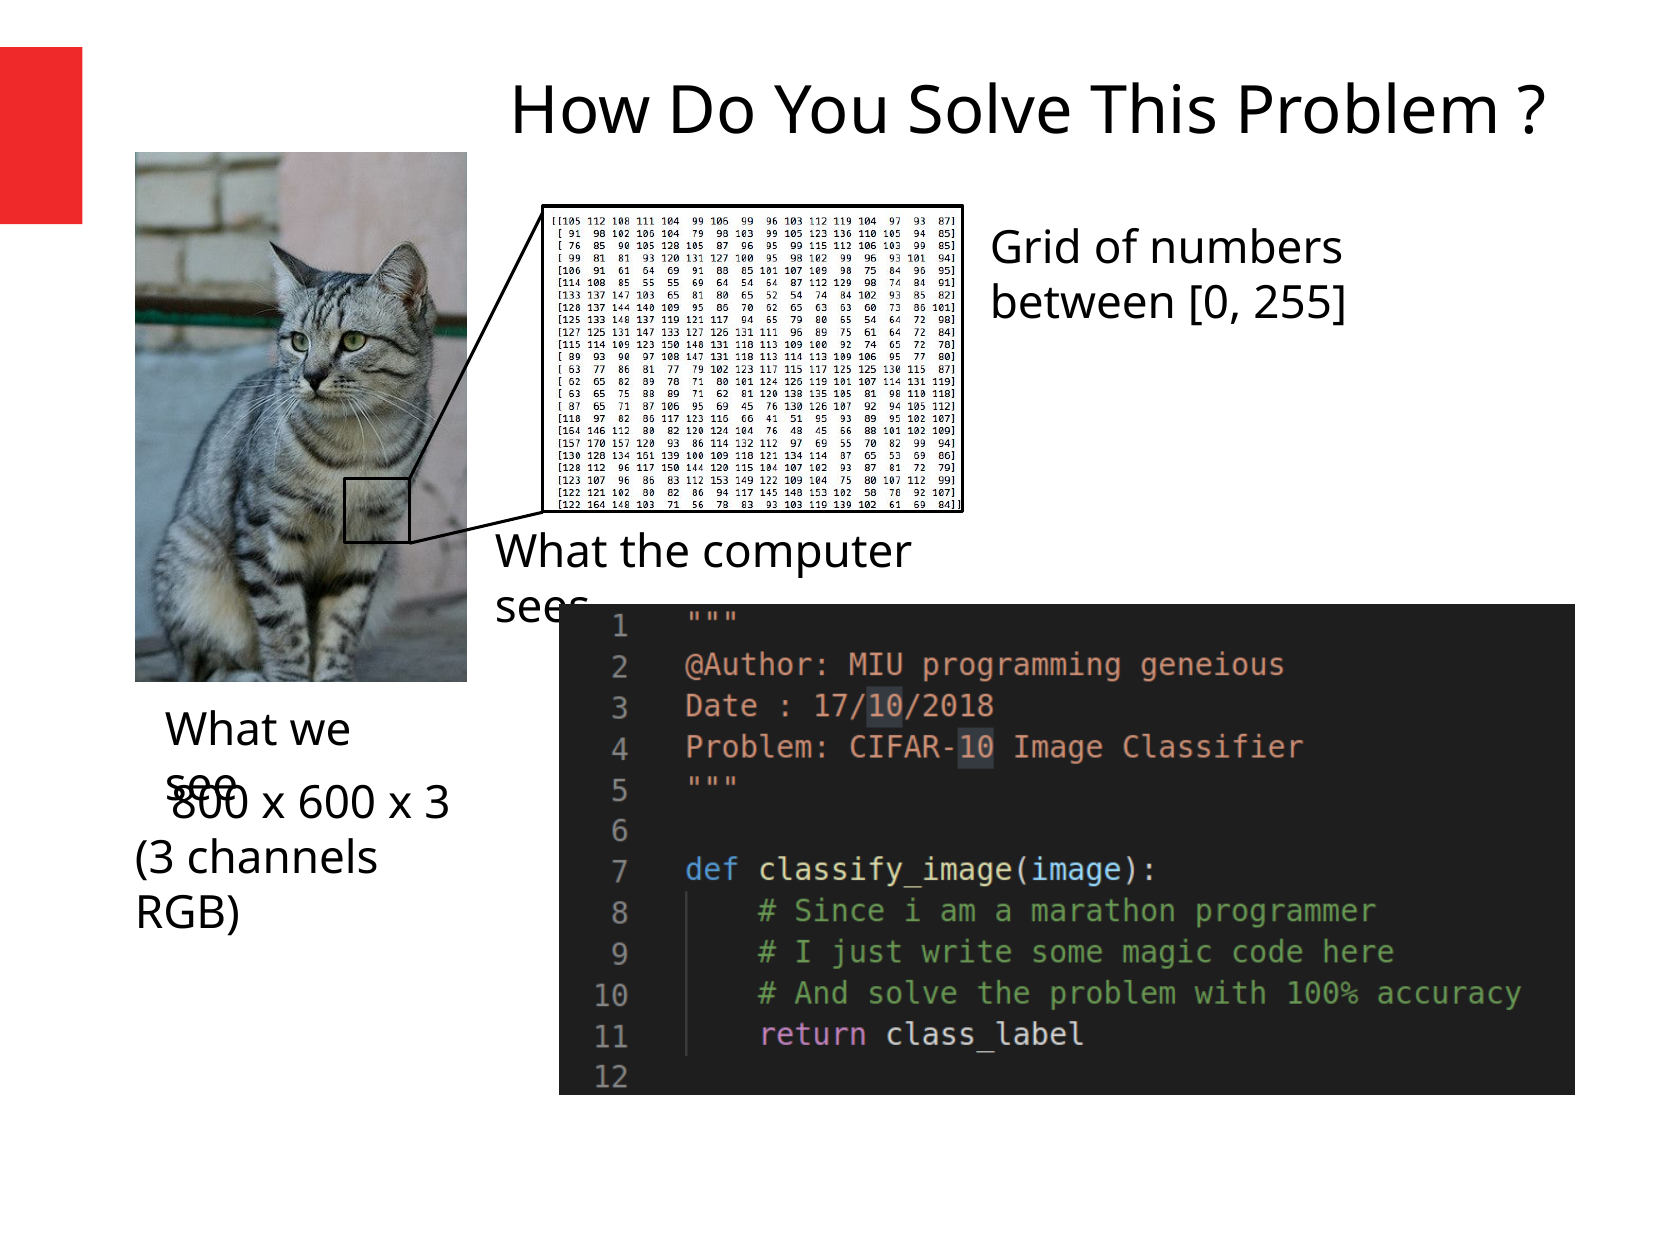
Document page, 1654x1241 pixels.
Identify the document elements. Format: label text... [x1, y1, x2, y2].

picture [559, 603, 1575, 1095]
text_box 800 x 600 x 3 (3 channels RGB) [120, 765, 510, 900]
text_box How Do You Solve This Problem ? [495, 60, 1635, 150]
text_box Grid of numbers between [0, 255] [975, 210, 1367, 330]
text_box [542, 205, 963, 512]
text_box What the computer sees [480, 514, 1035, 587]
picture [548, 210, 966, 514]
text_box What we see [150, 692, 450, 765]
picture [134, 151, 467, 682]
